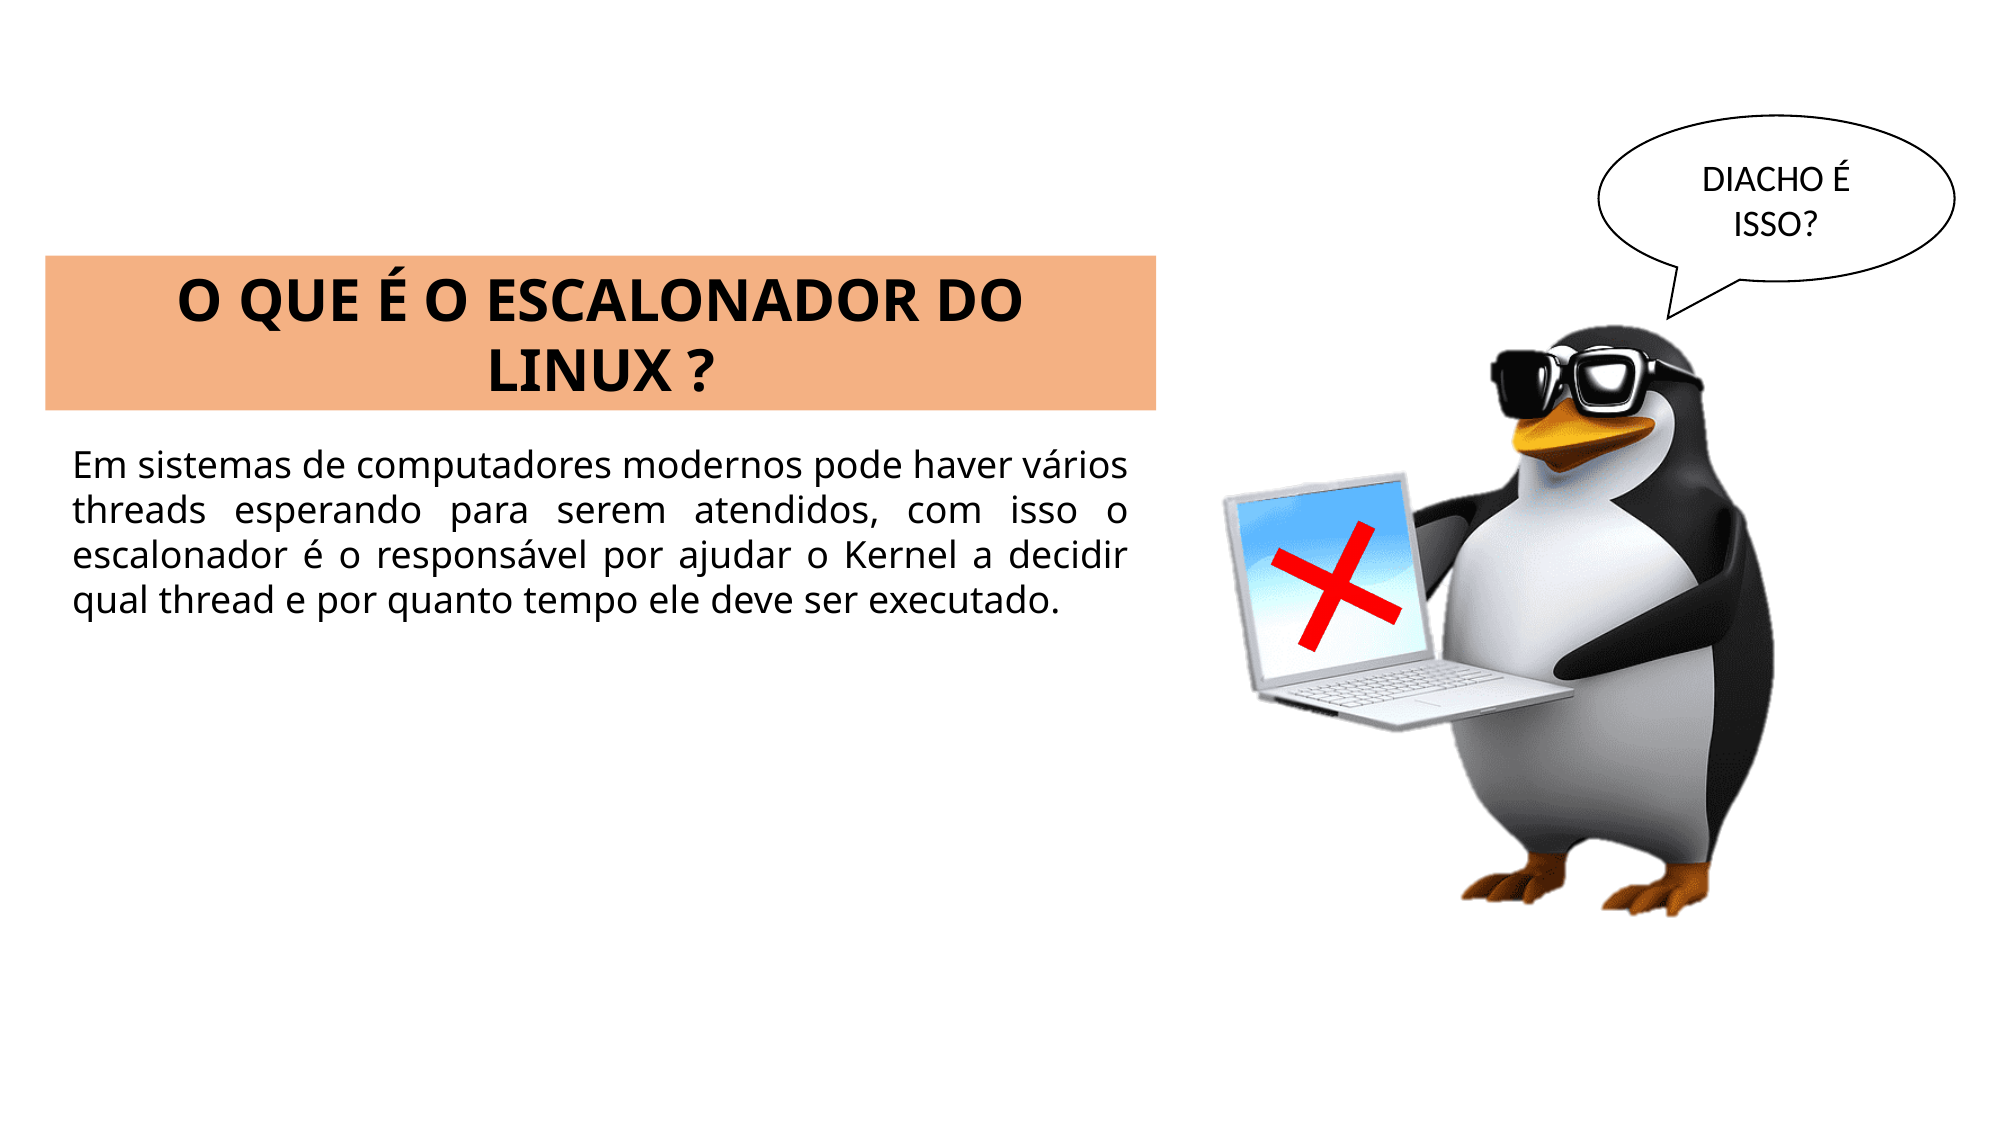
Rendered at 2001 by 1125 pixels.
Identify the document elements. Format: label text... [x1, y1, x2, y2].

picture [999, 230, 2000, 1010]
text_box Em sistemas de computadores modernos pode haver vários threads esperando para serem atendidos, com isso o escalonador é o responsável por ajudar o Kernel a decidir qual thread e por quanto tempo ele deve ser executado. [57, 433, 999, 673]
text_box DIACHO É ISSO? [1597, 114, 1956, 230]
text_box O QUE É O ESCALONADOR DO LINUX ? [45, 255, 999, 411]
